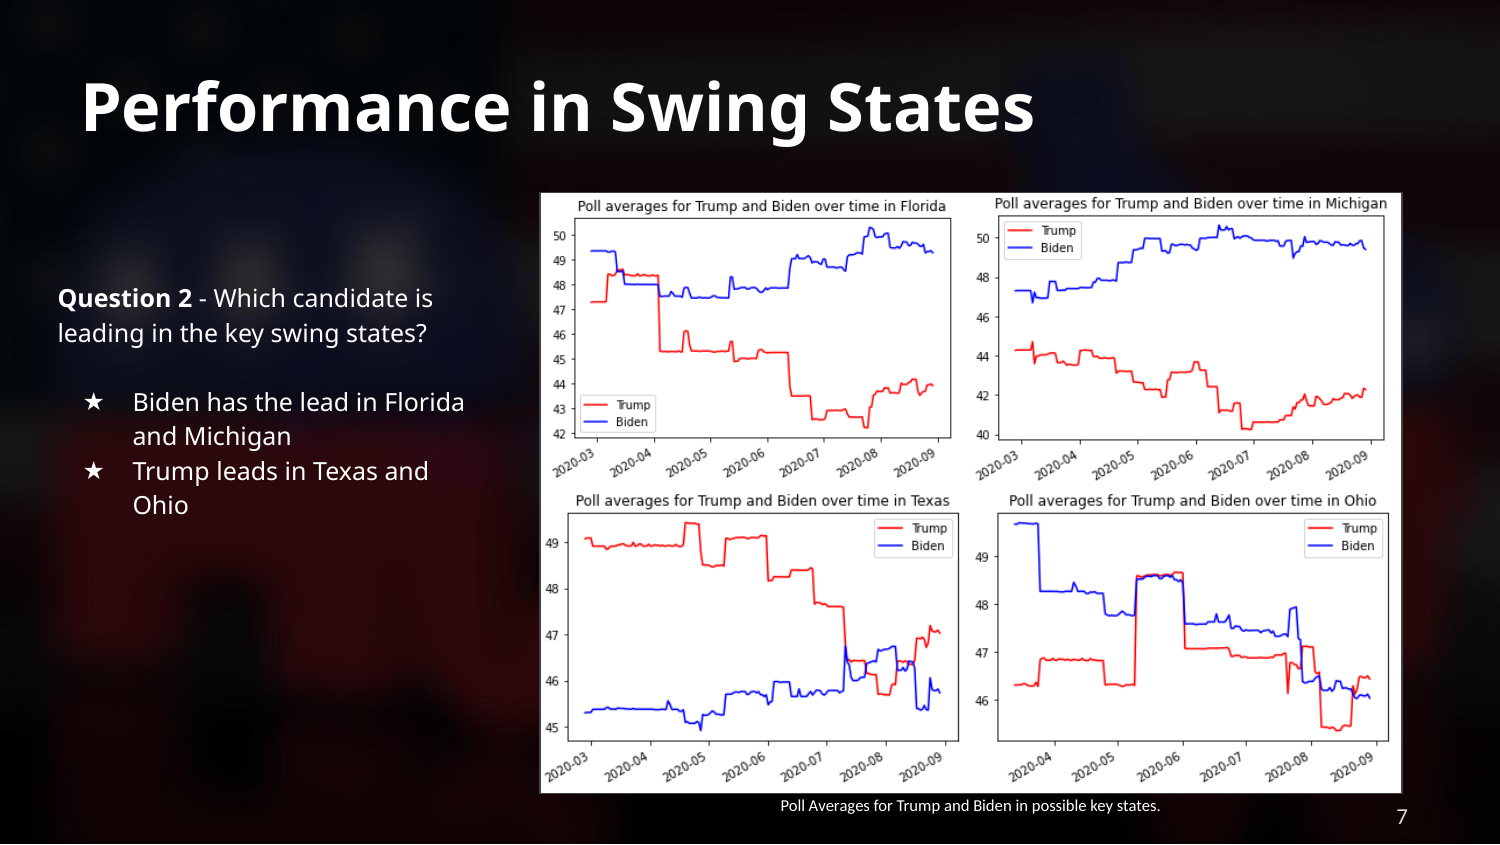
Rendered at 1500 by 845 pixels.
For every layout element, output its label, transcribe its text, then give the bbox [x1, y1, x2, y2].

picture [0, 0, 1500, 844]
text_box [1399, 192, 1403, 794]
text_box Poll Averages for Trump and Biden in possible key states. [662, 800, 1280, 828]
text_box Question 2 - Which candidate is leading in the key swing states? Biden has the lead in Florida and Michigan Trump leads in Texas and Ohio [42, 263, 504, 613]
title Performance in Swing States [65, 47, 1436, 163]
text_box 7 [1074, 793, 1424, 836]
